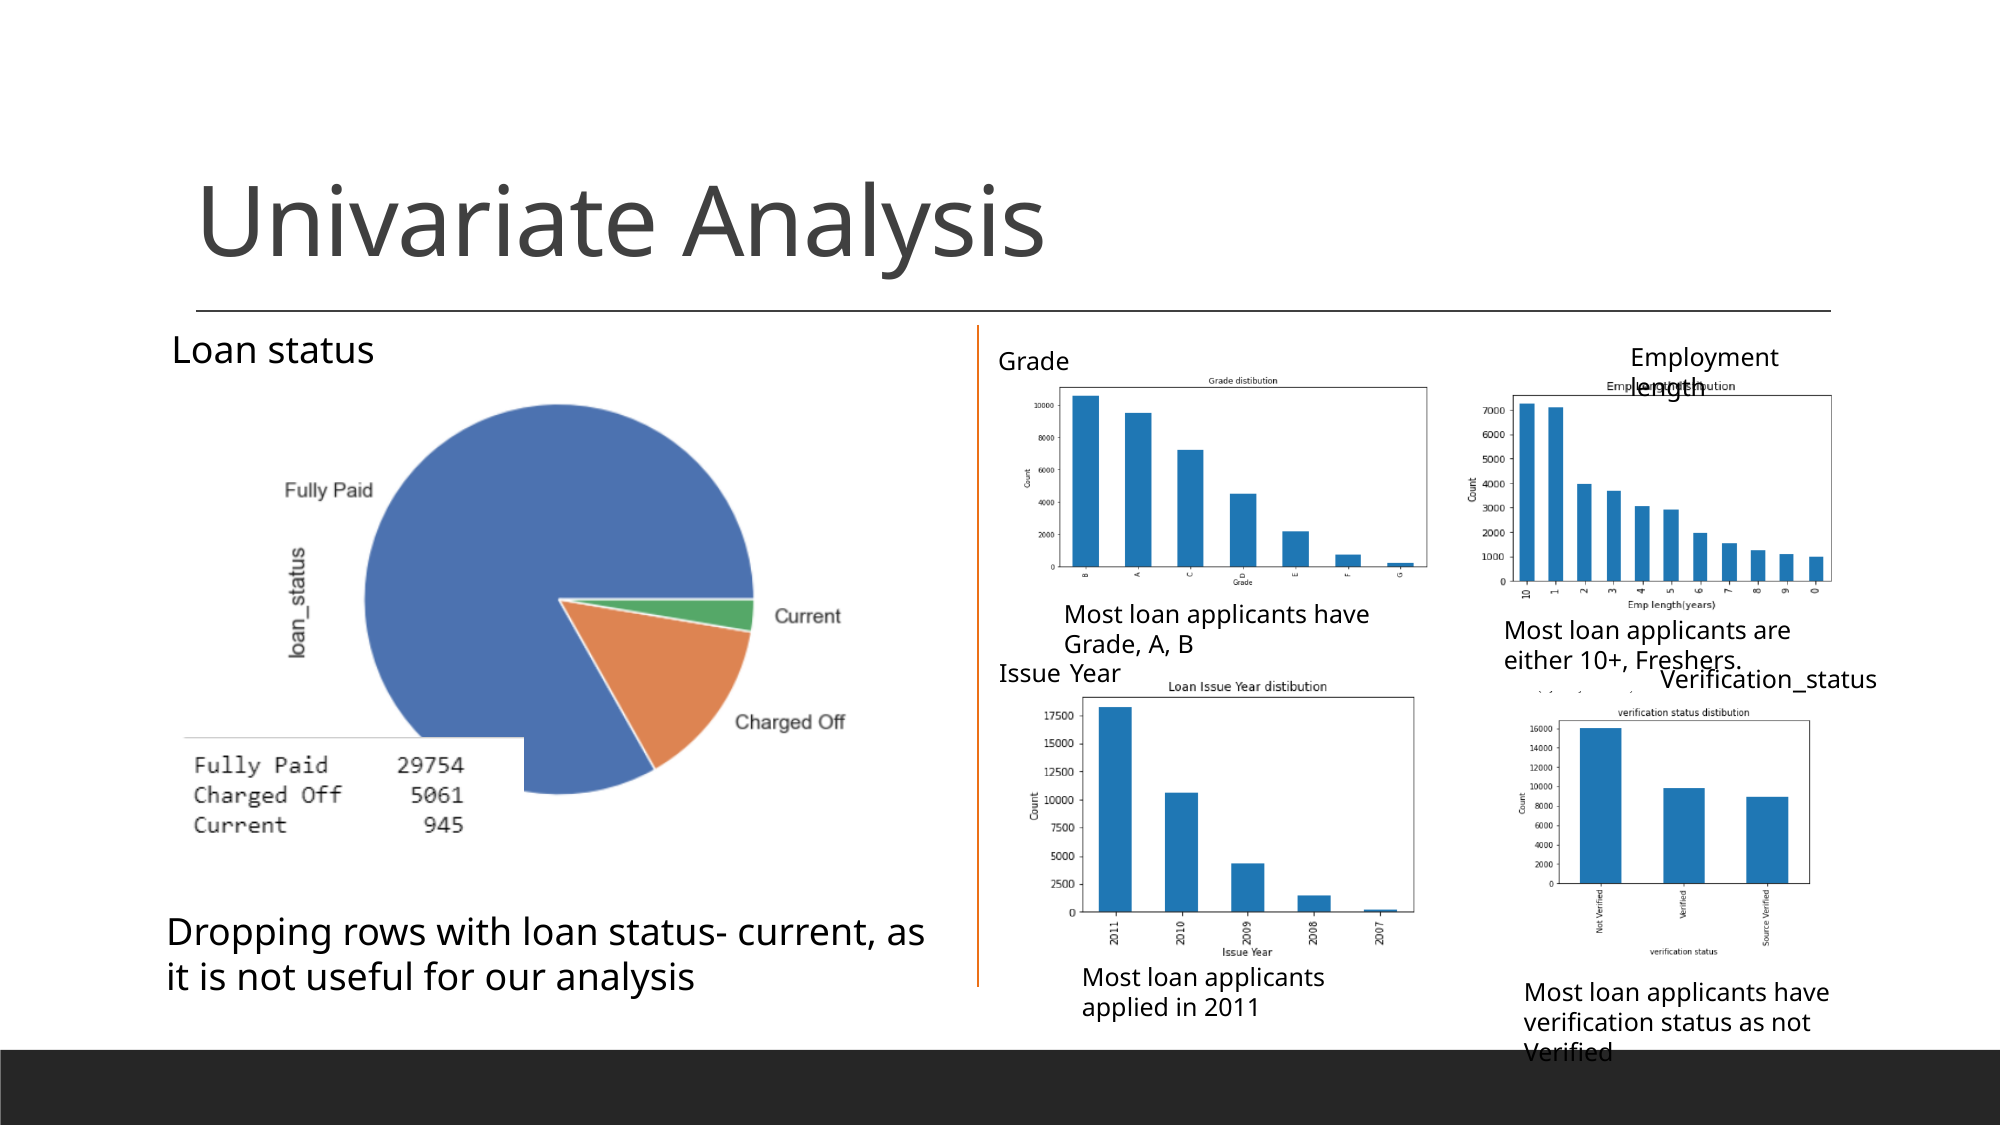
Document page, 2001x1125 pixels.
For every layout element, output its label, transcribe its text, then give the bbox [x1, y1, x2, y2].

text_box Most loan applicants applied in 2011 [1067, 976, 1433, 1029]
picture [1024, 671, 1488, 970]
text_box Grade [986, 337, 1240, 383]
text_box Issue Year [986, 641, 1241, 696]
text_box Dropping rows with loan status- current, as it is not useful for our analysis [151, 900, 955, 1006]
text_box Employment length [1615, 333, 1873, 366]
text_box Loan status [156, 318, 960, 378]
picture [1499, 691, 1860, 963]
picture [179, 354, 932, 844]
title Univariate Analysis [180, 47, 1830, 285]
text_box Most loan applicants have verification status as not Verified [1509, 968, 1902, 1074]
picture [1004, 366, 1902, 621]
text_box Most loan applicants have Grade, A, B [1049, 600, 1415, 666]
text_box Verification_status [1645, 652, 1917, 702]
text_box Most loan applicants are either 10+, Freshers. [1489, 630, 1855, 682]
